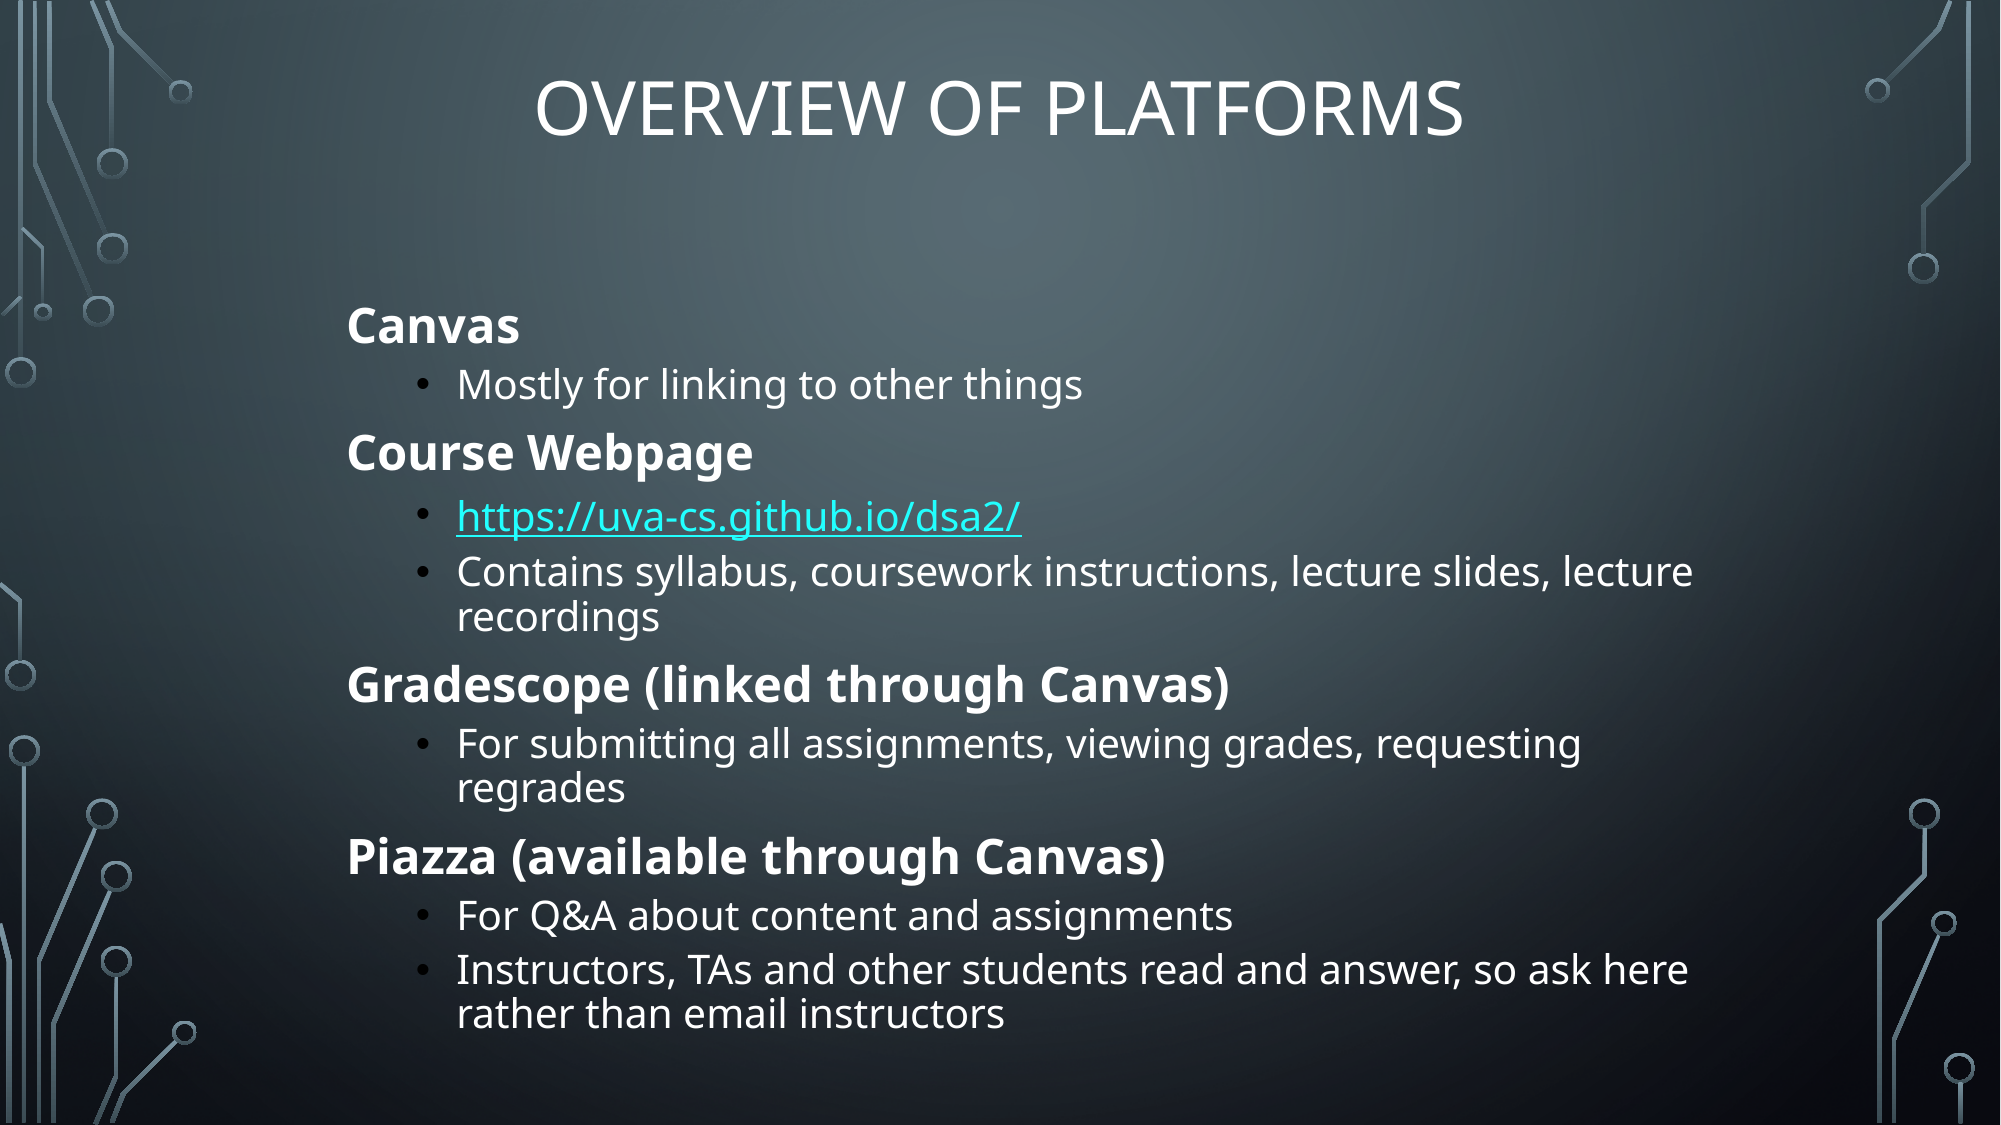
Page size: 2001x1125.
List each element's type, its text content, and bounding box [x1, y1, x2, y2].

list Canvas Mostly for linking to other things Course Webpage https://uva-cs.github.io/dsa2/ Contains syllabus, coursework instructions, lecture slides, lecture recordings Gradescope (linked through Canvas) For submitting all assignments, viewing grades, requesting regrades Piazza (available through Canvas) For Q&A about content and assignments Instructors, TAs and other students read and answer, so ask here rather than email instructors [331, 293, 1734, 1050]
title Overview of Platforms [0, 0, 2000, 223]
